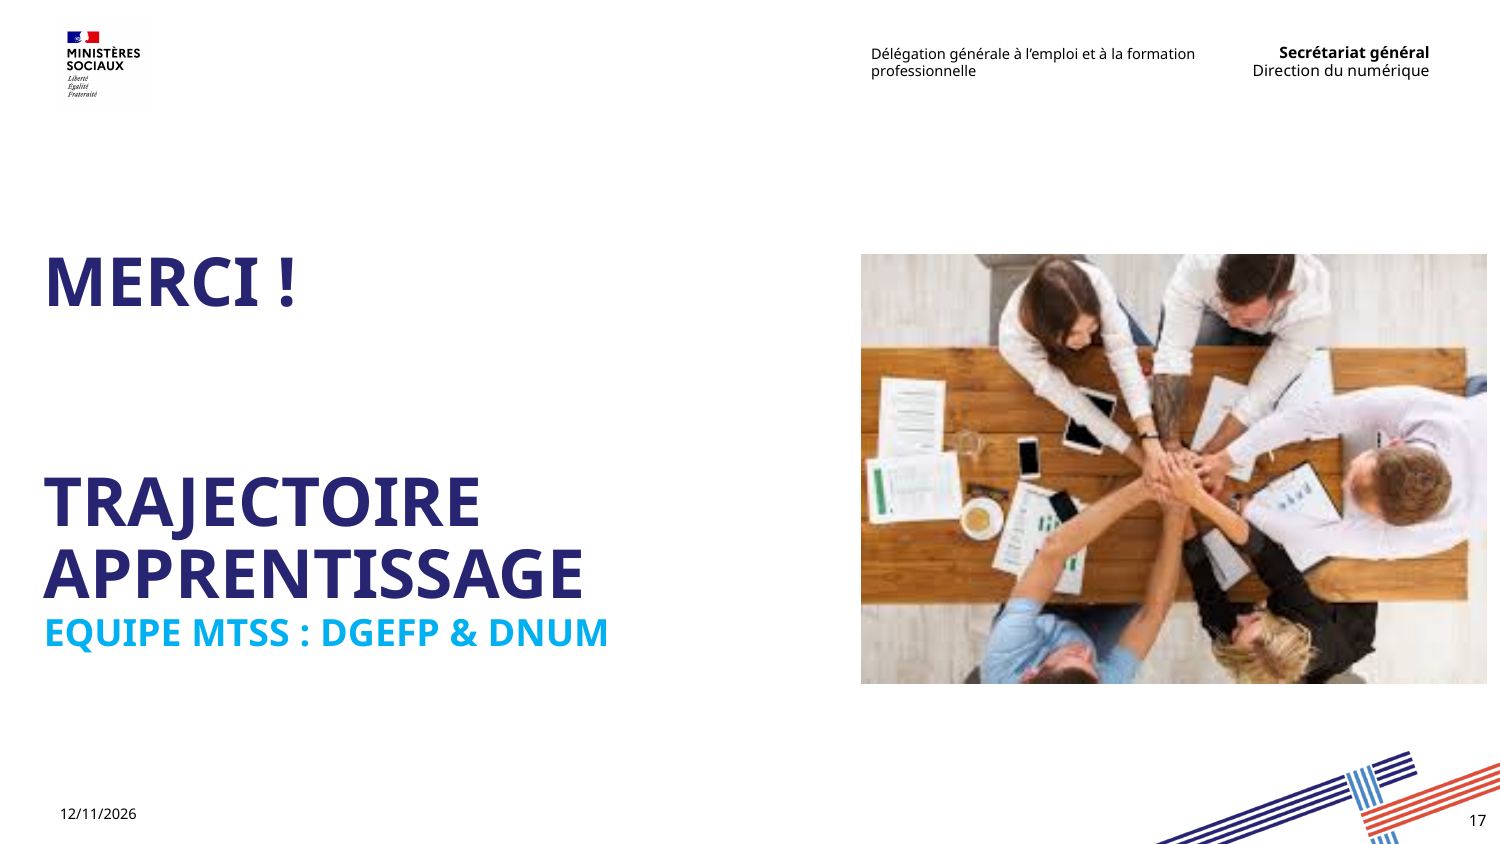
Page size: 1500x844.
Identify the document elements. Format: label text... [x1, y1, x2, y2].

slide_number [59, 787, 252, 844]
picture [56, 20, 151, 108]
text_box Délégation générale à l’emploi et à la formation professionnelle [856, 37, 1235, 126]
list Merci ! Trajectoire Apprentissage Equipe MTSS : DGEFP & DNUM [28, 248, 1411, 690]
slide_number 17 [1265, 800, 1487, 844]
picture [861, 254, 1488, 684]
picture [1152, 703, 1500, 844]
